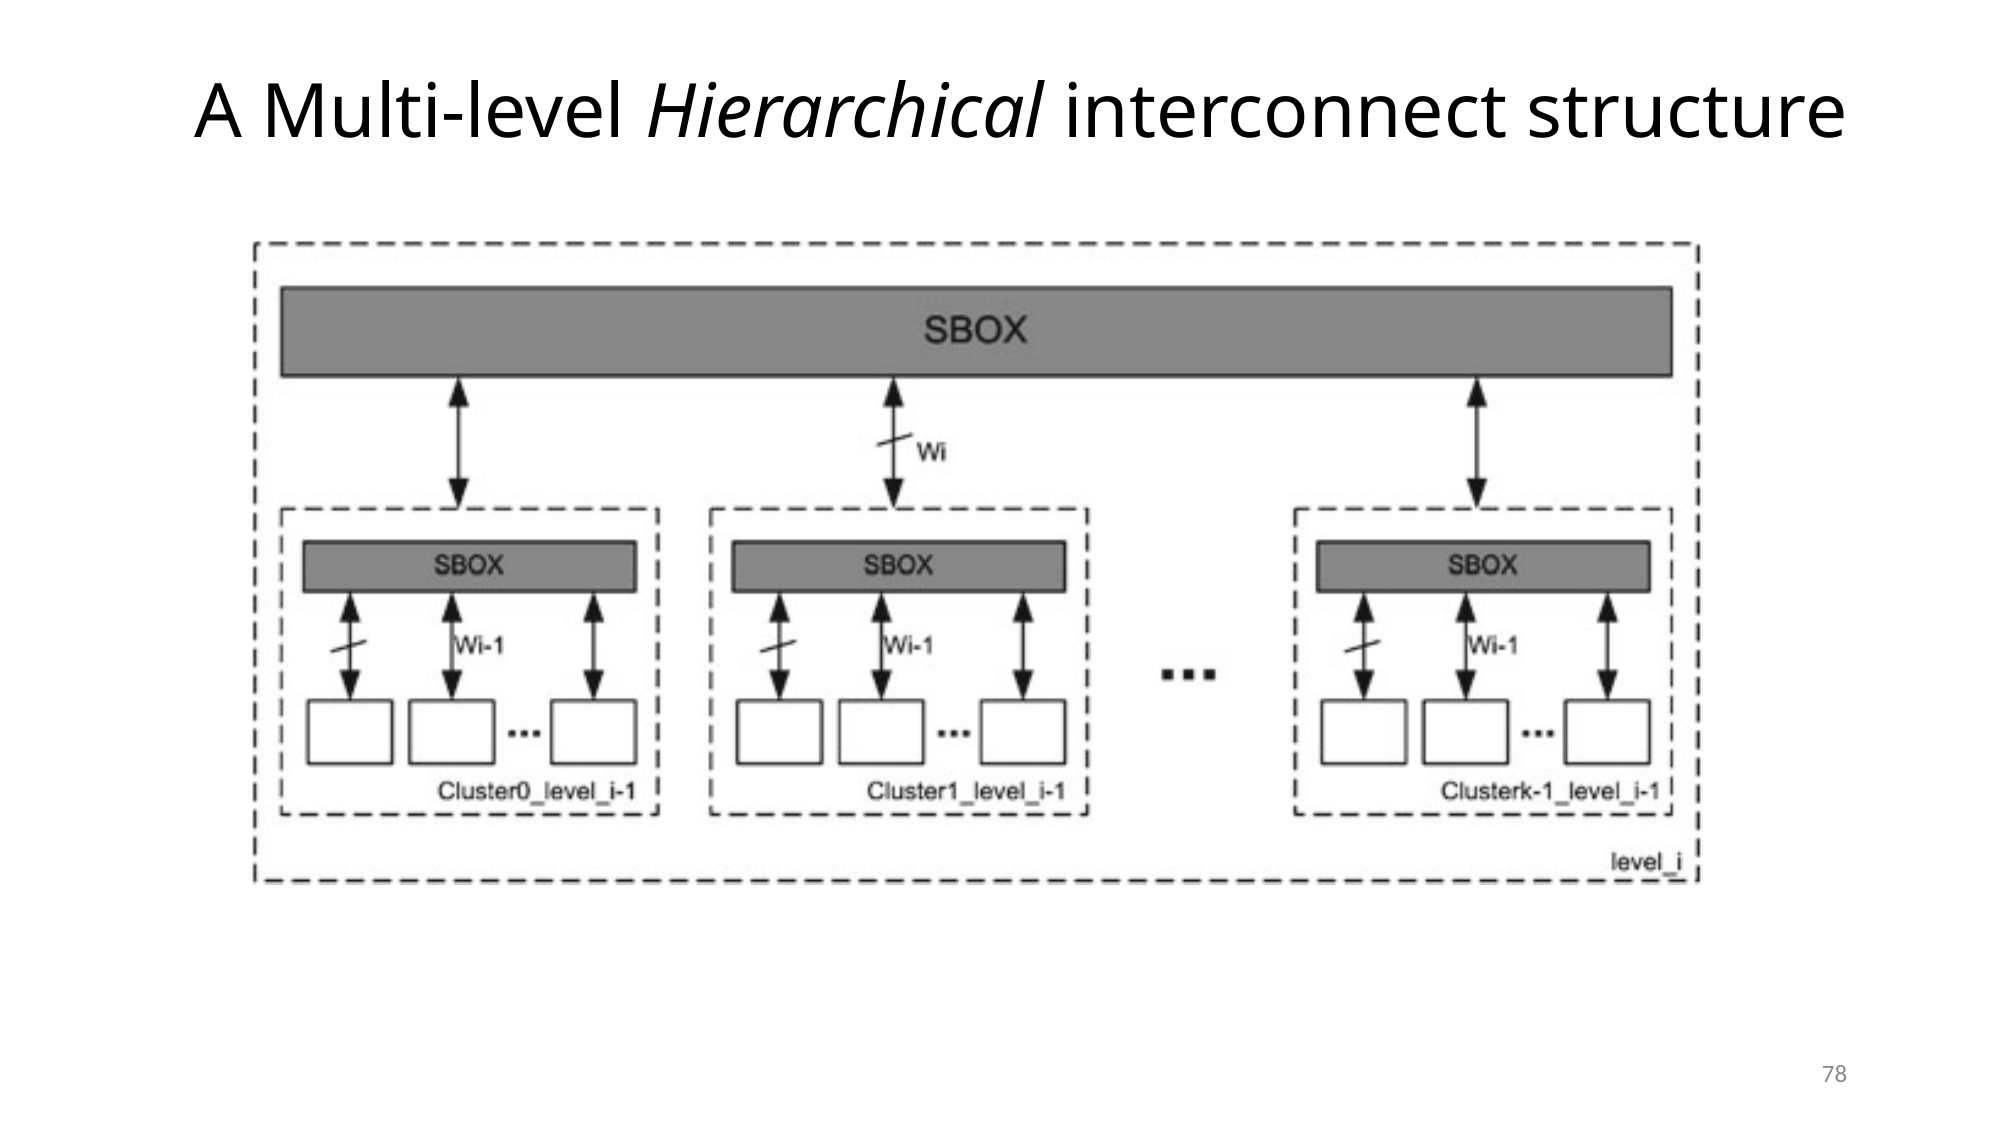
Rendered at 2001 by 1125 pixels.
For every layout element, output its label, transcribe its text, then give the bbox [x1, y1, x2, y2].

picture [252, 240, 1703, 885]
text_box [252, 240, 1701, 882]
slide_number 78 [1412, 1042, 1863, 1103]
title A Multi-level Hierarchical interconnect structure [122, 69, 1920, 156]
